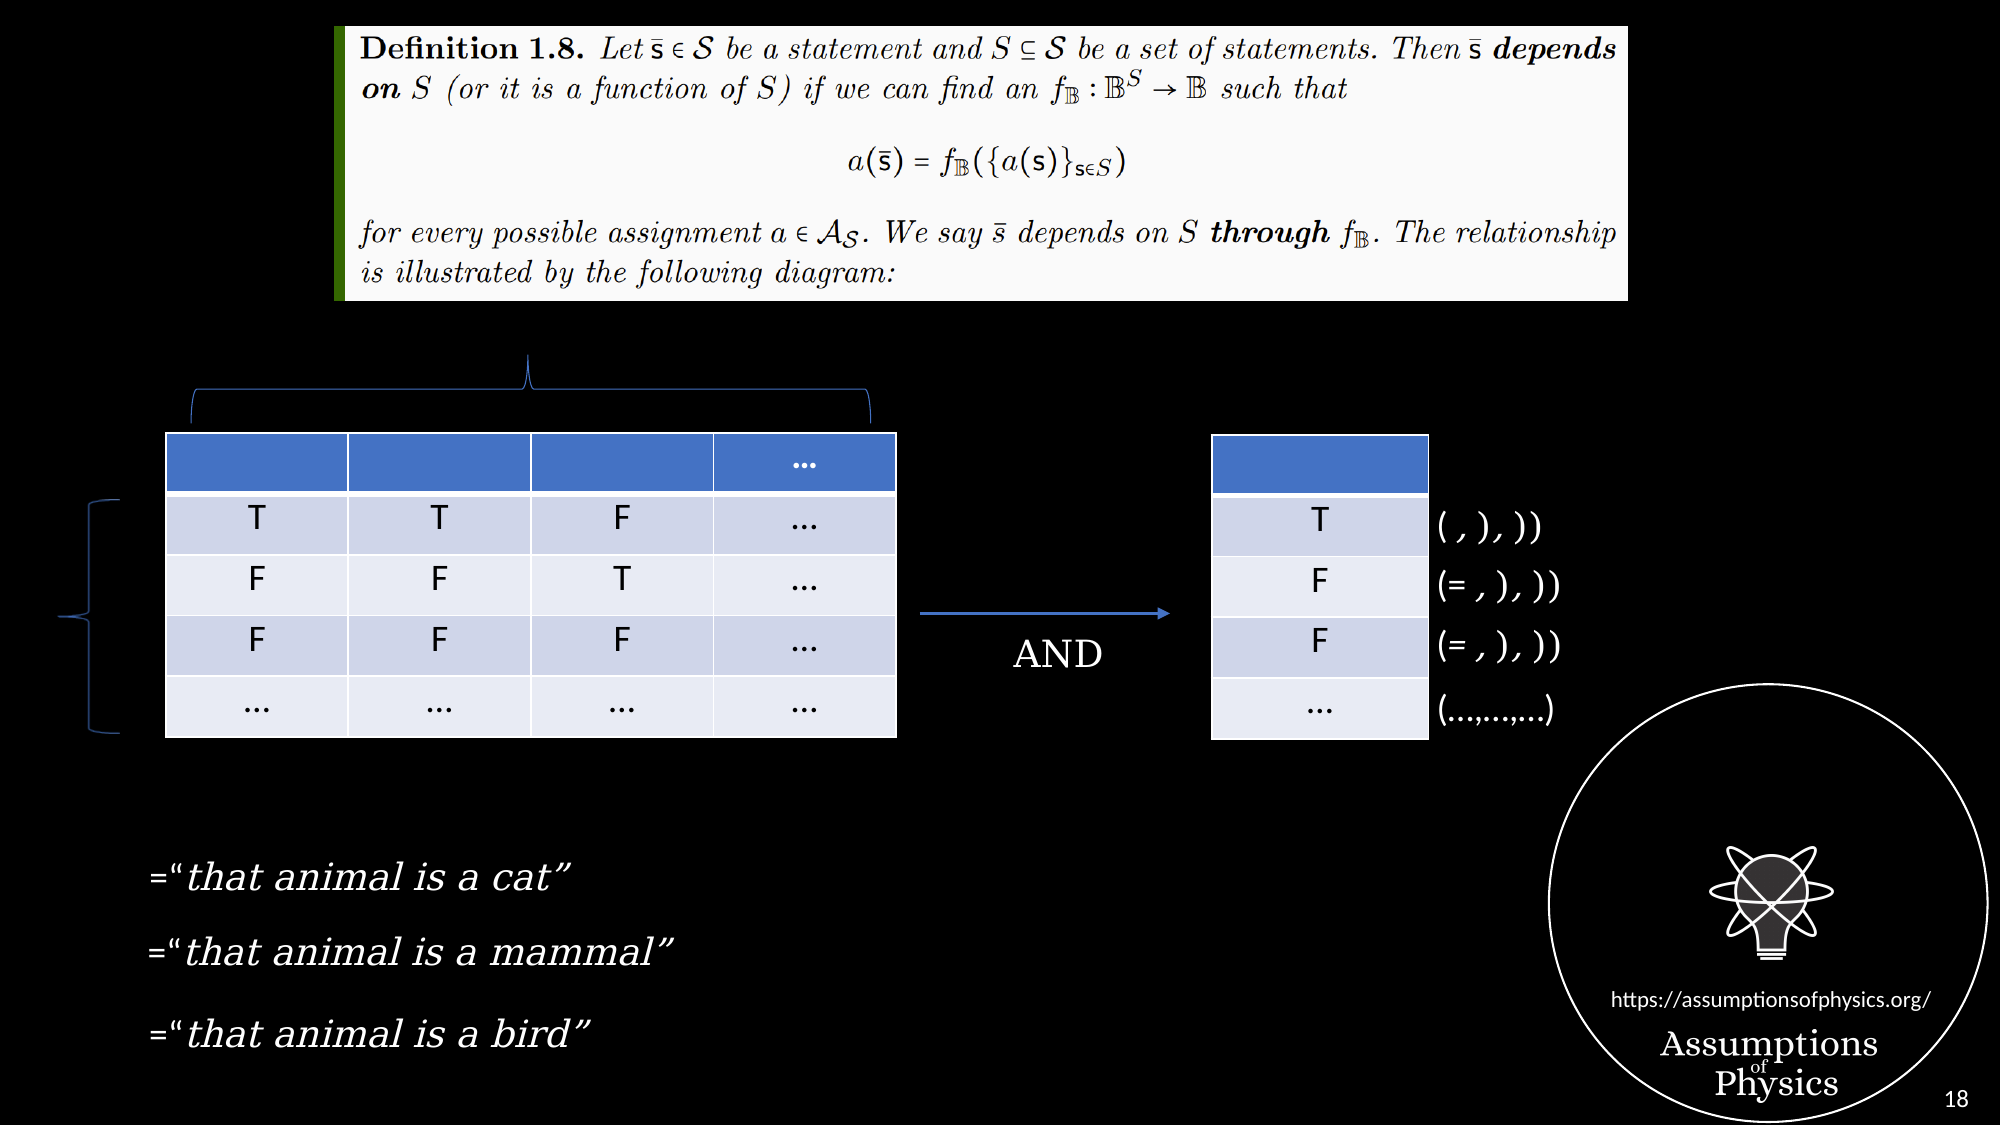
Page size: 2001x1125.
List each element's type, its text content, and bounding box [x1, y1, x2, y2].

picture [1660, 1029, 1877, 1103]
text_box [190, 354, 872, 424]
picture [334, 26, 1629, 301]
picture [56, 499, 120, 734]
slide_number 18 [1893, 1078, 1985, 1116]
picture [1709, 846, 1834, 960]
